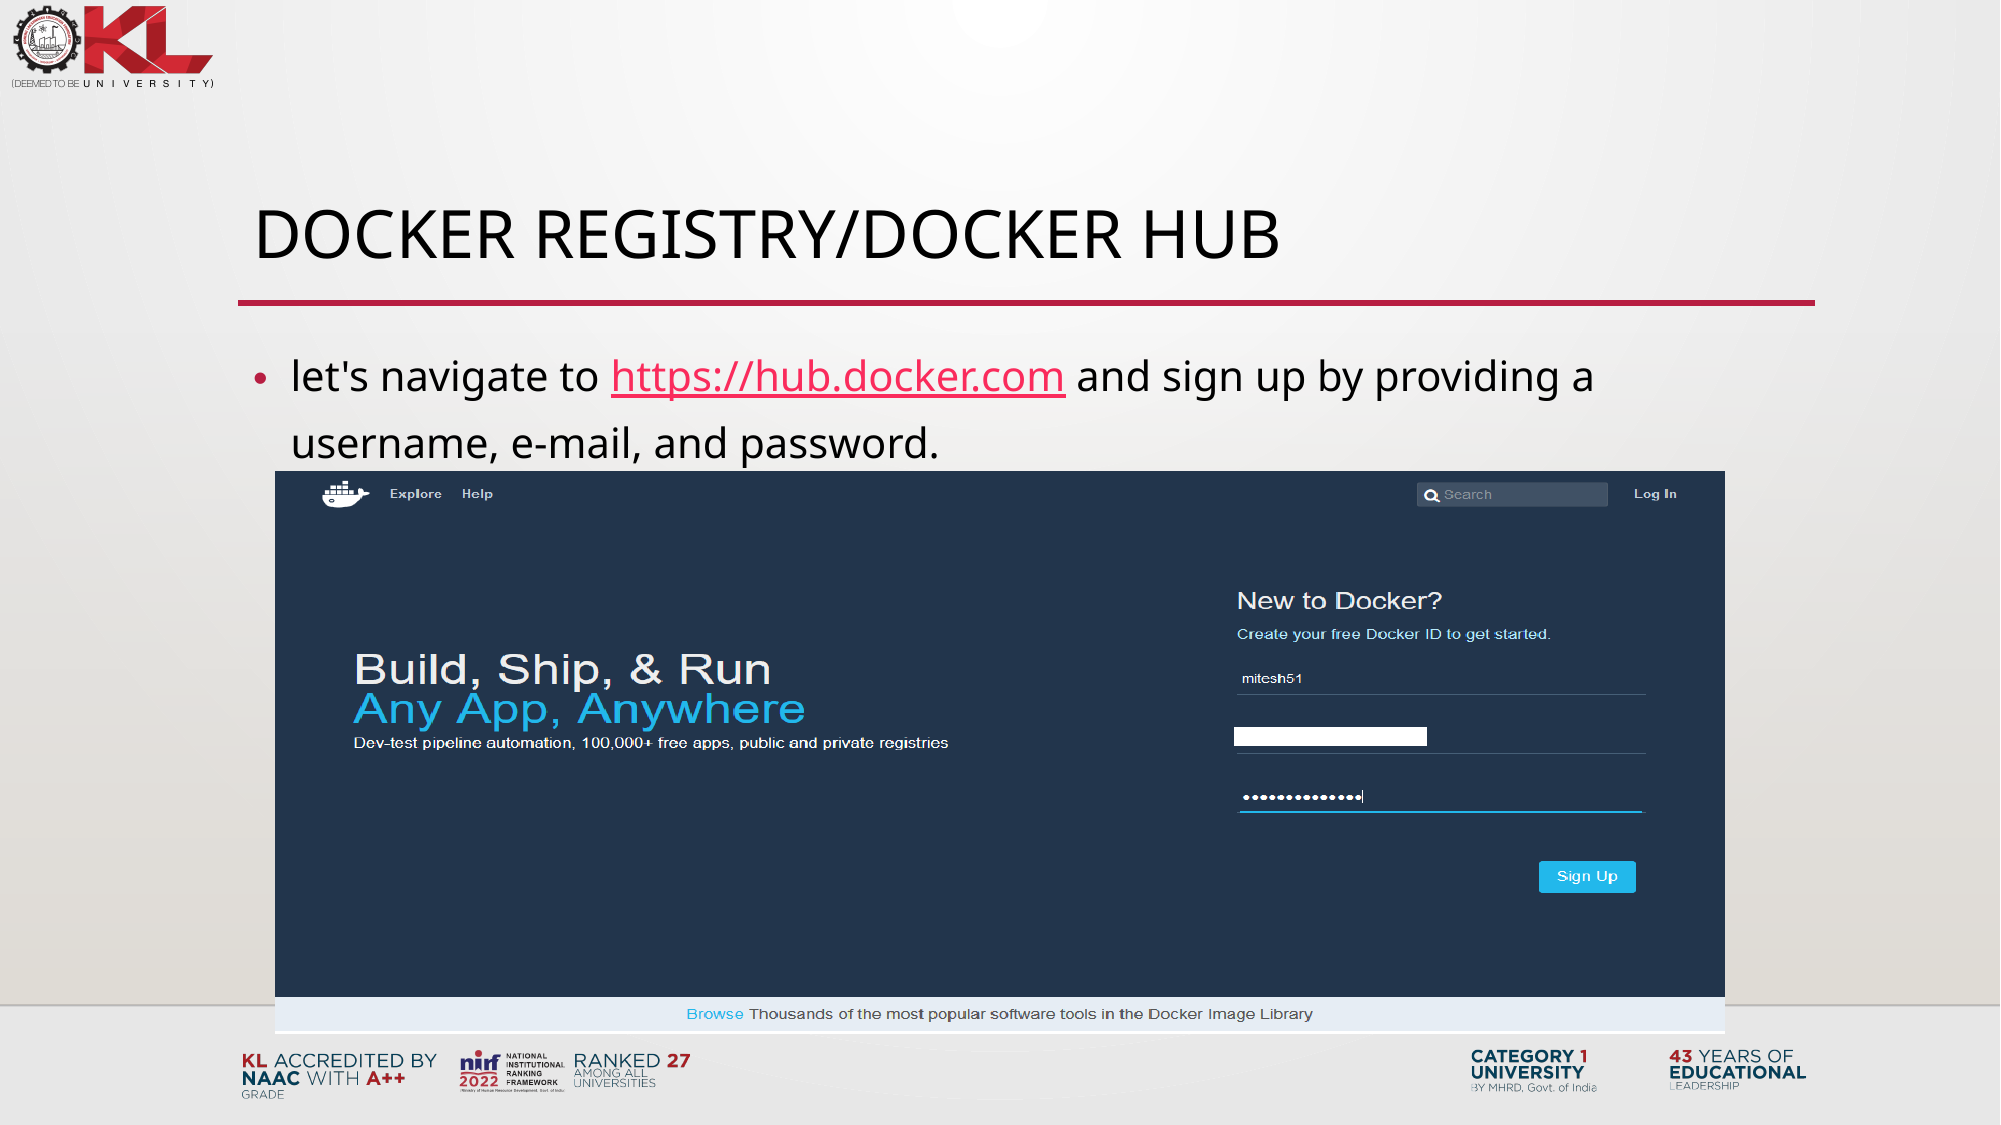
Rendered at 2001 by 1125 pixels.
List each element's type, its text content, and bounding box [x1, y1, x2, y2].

picture [238, 1045, 716, 1103]
title Docker Registry/Docker Hub [238, 193, 1814, 305]
picture [274, 471, 1725, 1035]
list let's navigate to https://hub.docker.com and sign up by providing a username, e-mail, and password. [238, 330, 1814, 897]
picture [1447, 1045, 1814, 1101]
picture [12, 5, 213, 88]
